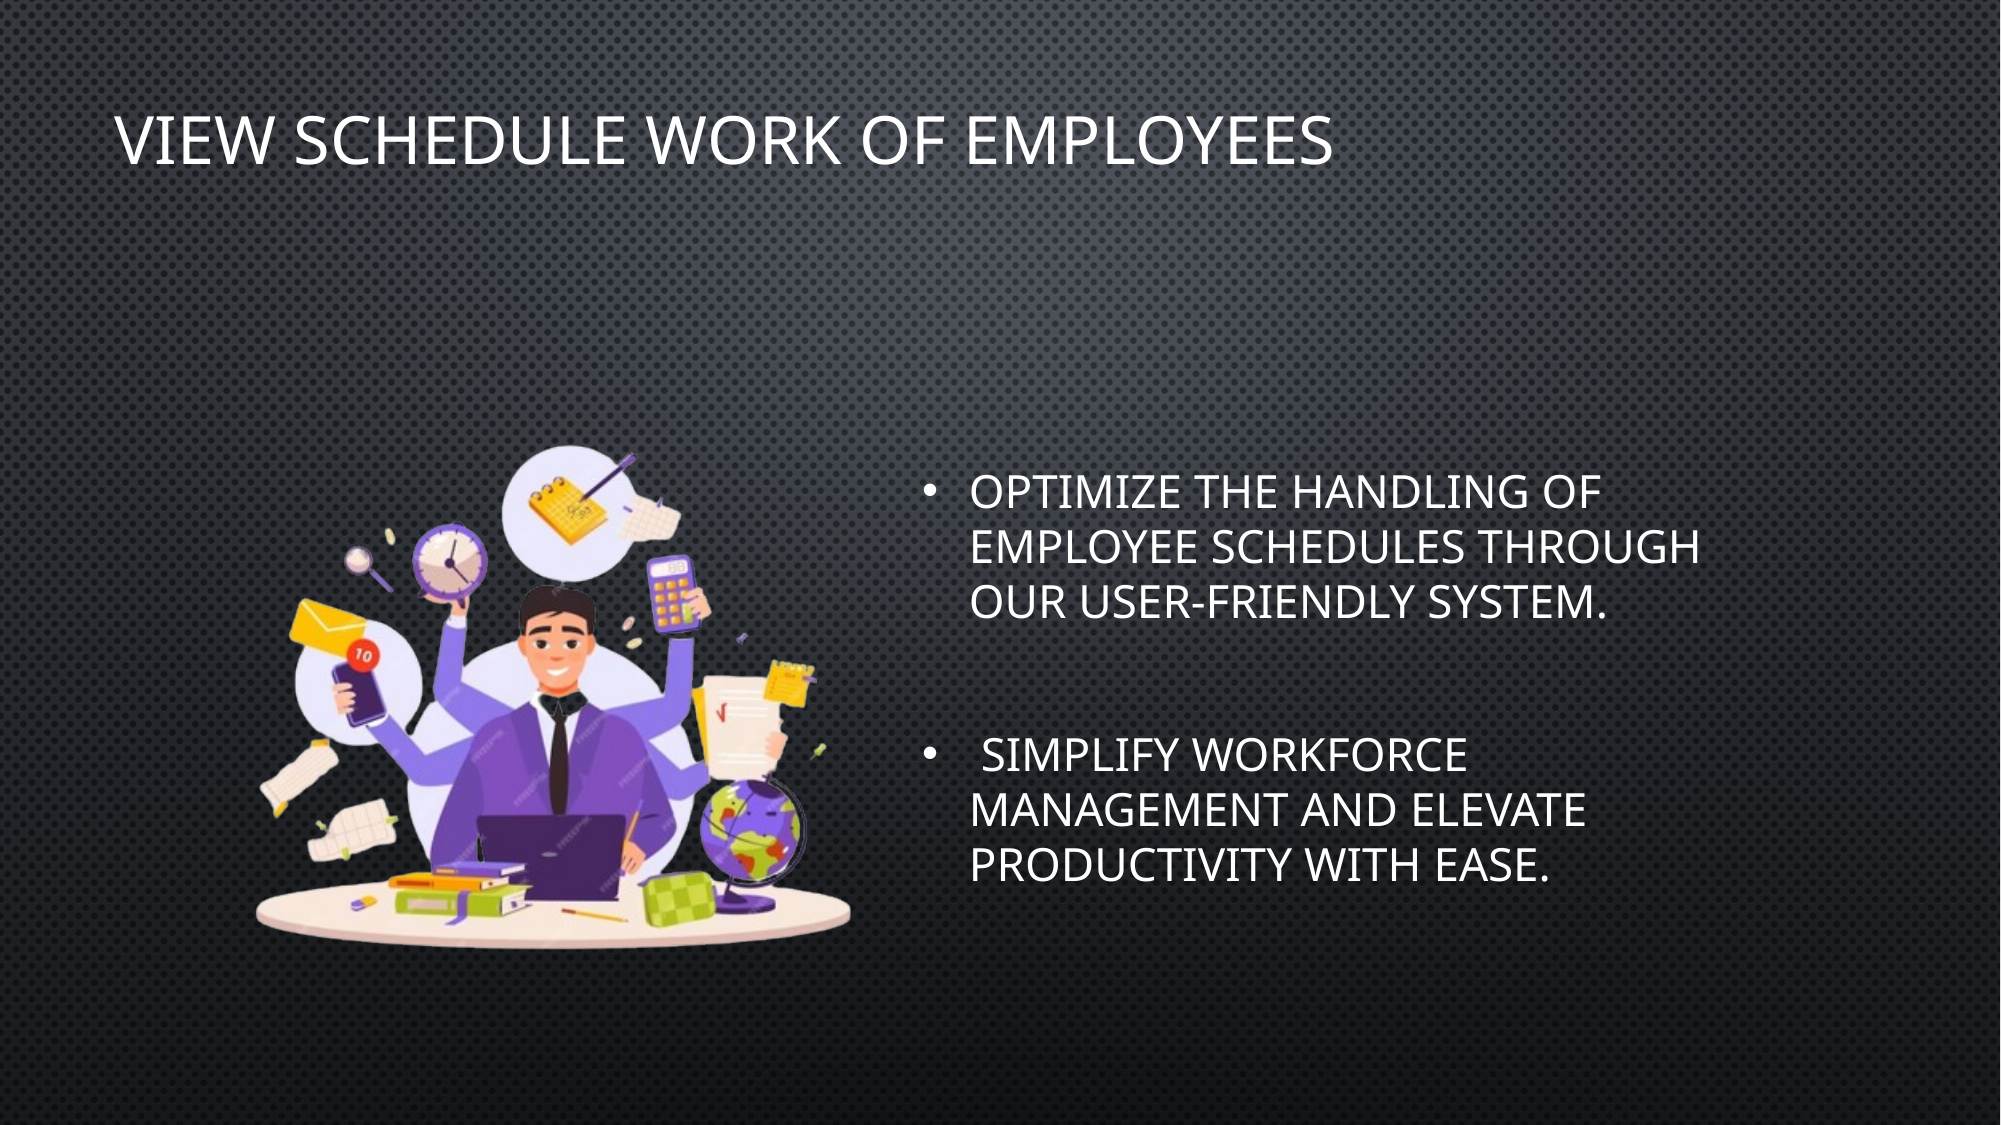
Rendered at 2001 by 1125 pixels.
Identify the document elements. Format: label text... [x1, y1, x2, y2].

picture [0, 385, 1033, 1006]
title View Schedule work of Employees [100, 68, 1726, 288]
list Optimize the handling of employee schedules through our user-friendly system. Simplify workforce management and elevate productivity with ease. [907, 321, 1814, 1032]
